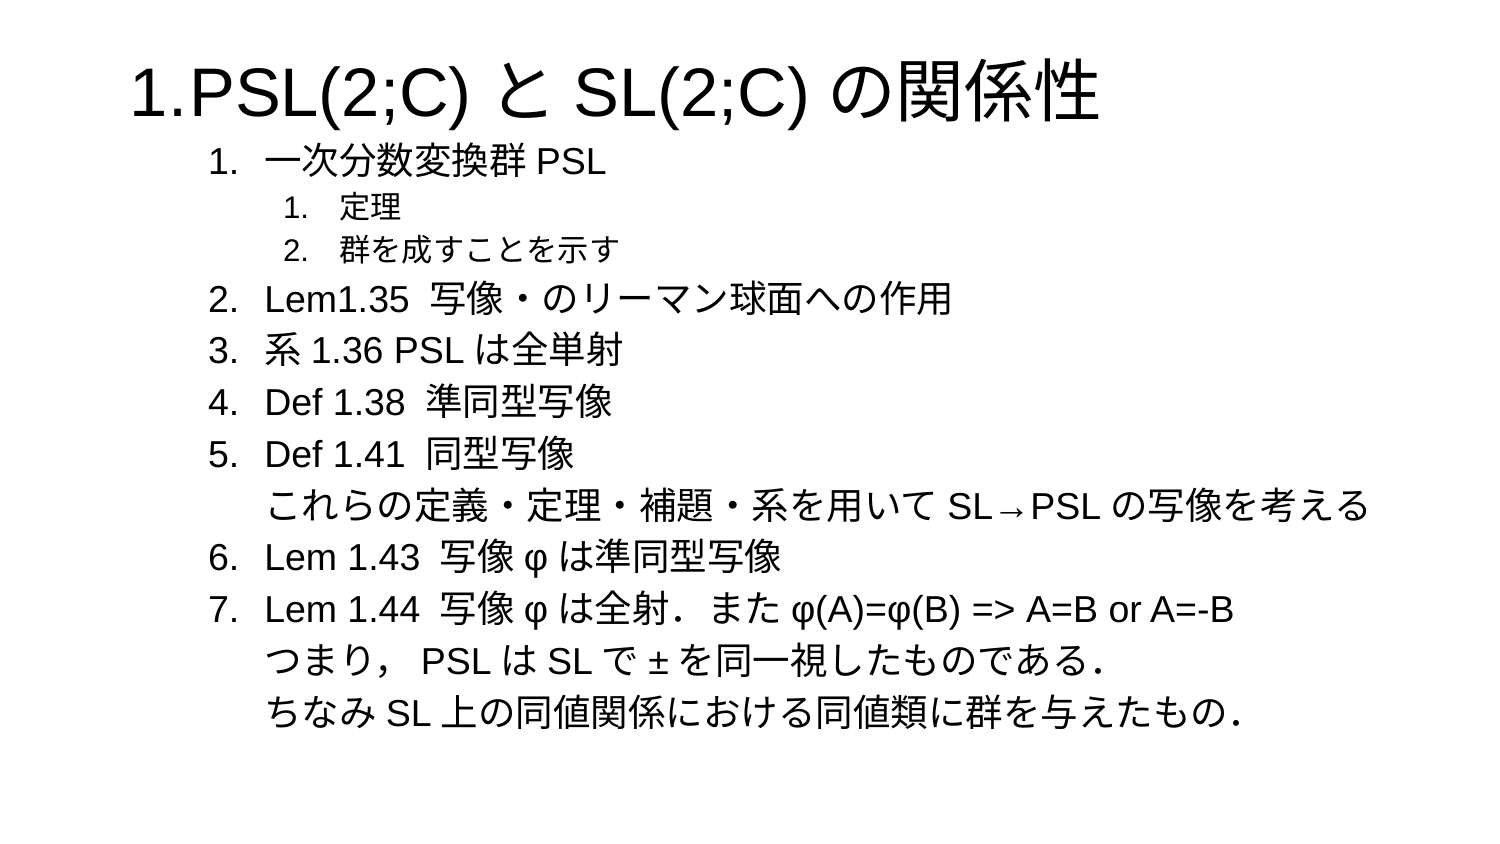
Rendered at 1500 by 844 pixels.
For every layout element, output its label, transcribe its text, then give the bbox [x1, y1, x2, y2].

list PSL(2;C)とSL(2;C)の関係性 一次分数変換群PSL 定理 群を成すことを示す Lem1.35 写像・のリーマン球面への作用 系1.36 PSLは全単射 Def 1.38 準同型写像 Def 1.41 同型写像 これらの定義・定理・補題・系を用いてSL→PSLの写像を考える Lem 1.43 写像φは準同型写像 Lem 1.44 写像φは全射．またφ(A)=φ(B) => A=B or A=-B つまり，PSLはSLで±を同一視したものである． ちなみSL上の同値関係における同値類に群を与えたもの． [103, 29, 1397, 760]
